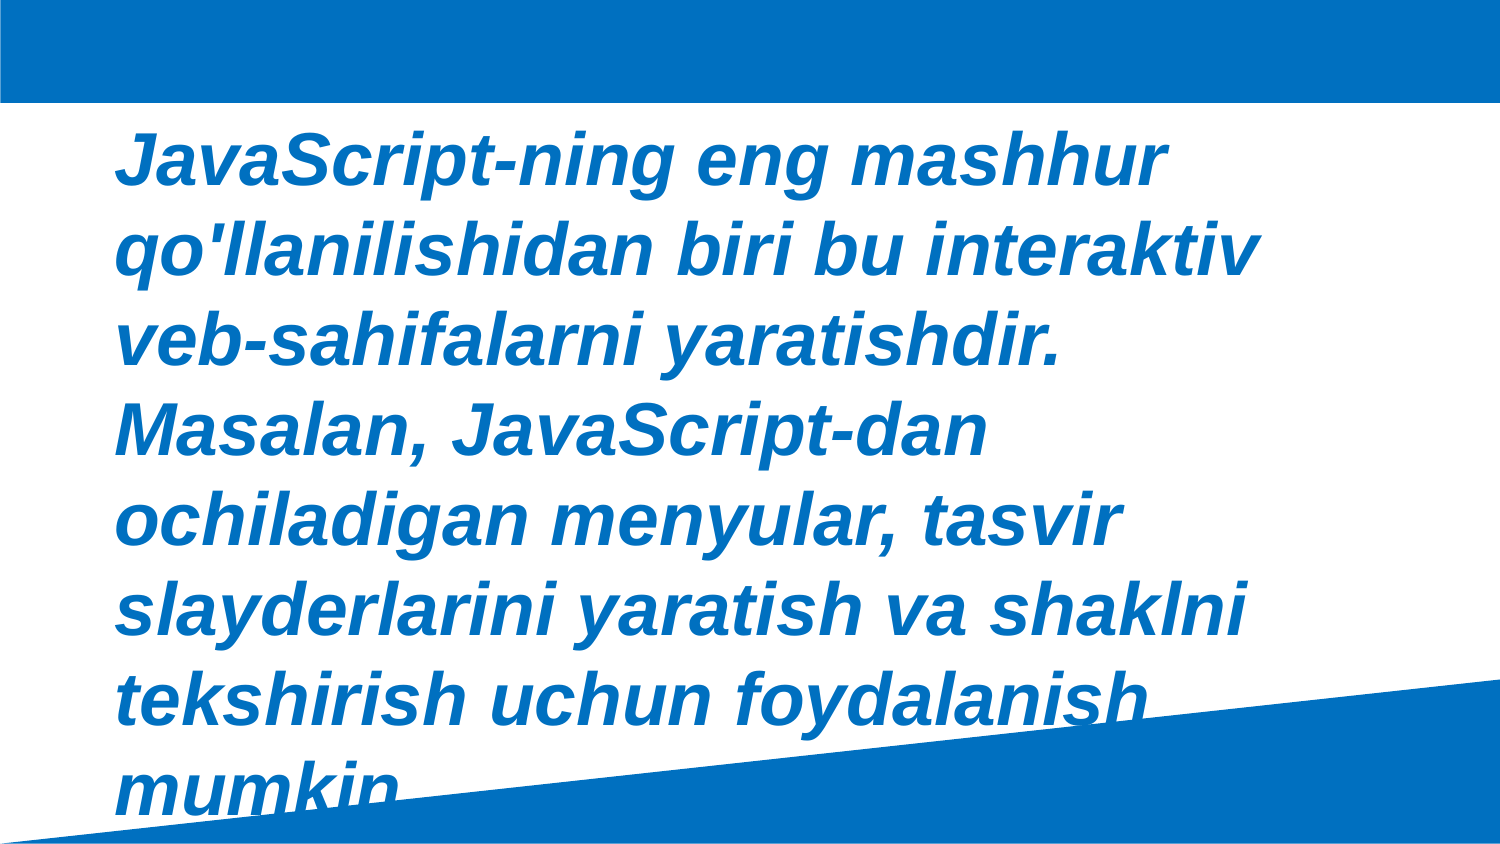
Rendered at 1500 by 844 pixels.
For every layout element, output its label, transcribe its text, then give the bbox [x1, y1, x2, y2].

text_box [0, 0, 1500, 105]
text_box [0, 679, 1500, 844]
text_box JavaScript-ning eng mashhur qo'llanilishidan biri bu interaktiv veb-sahifalarni yaratishdir. Masalan, JavaScript-dan ochiladigan menyular, tasvir slayderlarini yaratish va shaklni tekshirish uchun foydalanish mumkin. [99, 102, 1401, 838]
